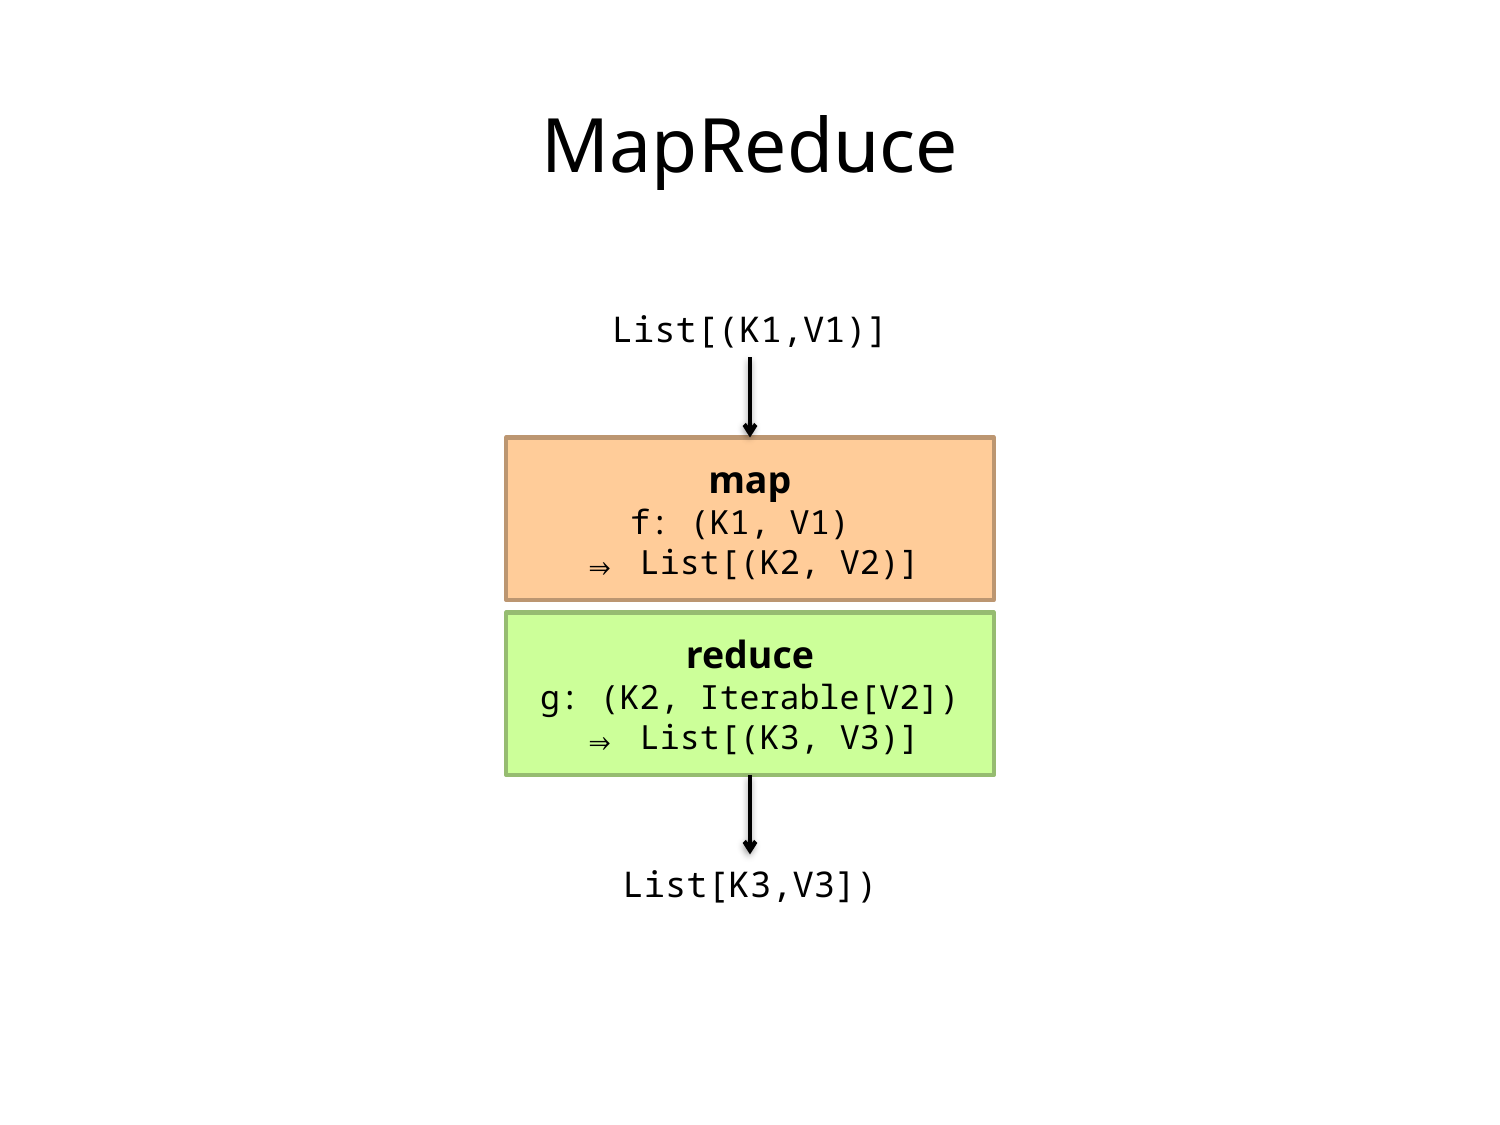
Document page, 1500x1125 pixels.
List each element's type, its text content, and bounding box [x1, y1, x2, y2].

text_box reduce g: (K2, Iterable[V2]) ⇒ List[(K3, V3)] [504, 610, 996, 777]
text_box List[K3,V3]) [500, 854, 1000, 912]
text_box List[(K1,V1)] [500, 299, 1000, 358]
text_box MapReduce [0, 90, 1500, 203]
text_box map f: (K1, V1) ⇒ List[(K2, V2)] [504, 435, 996, 602]
